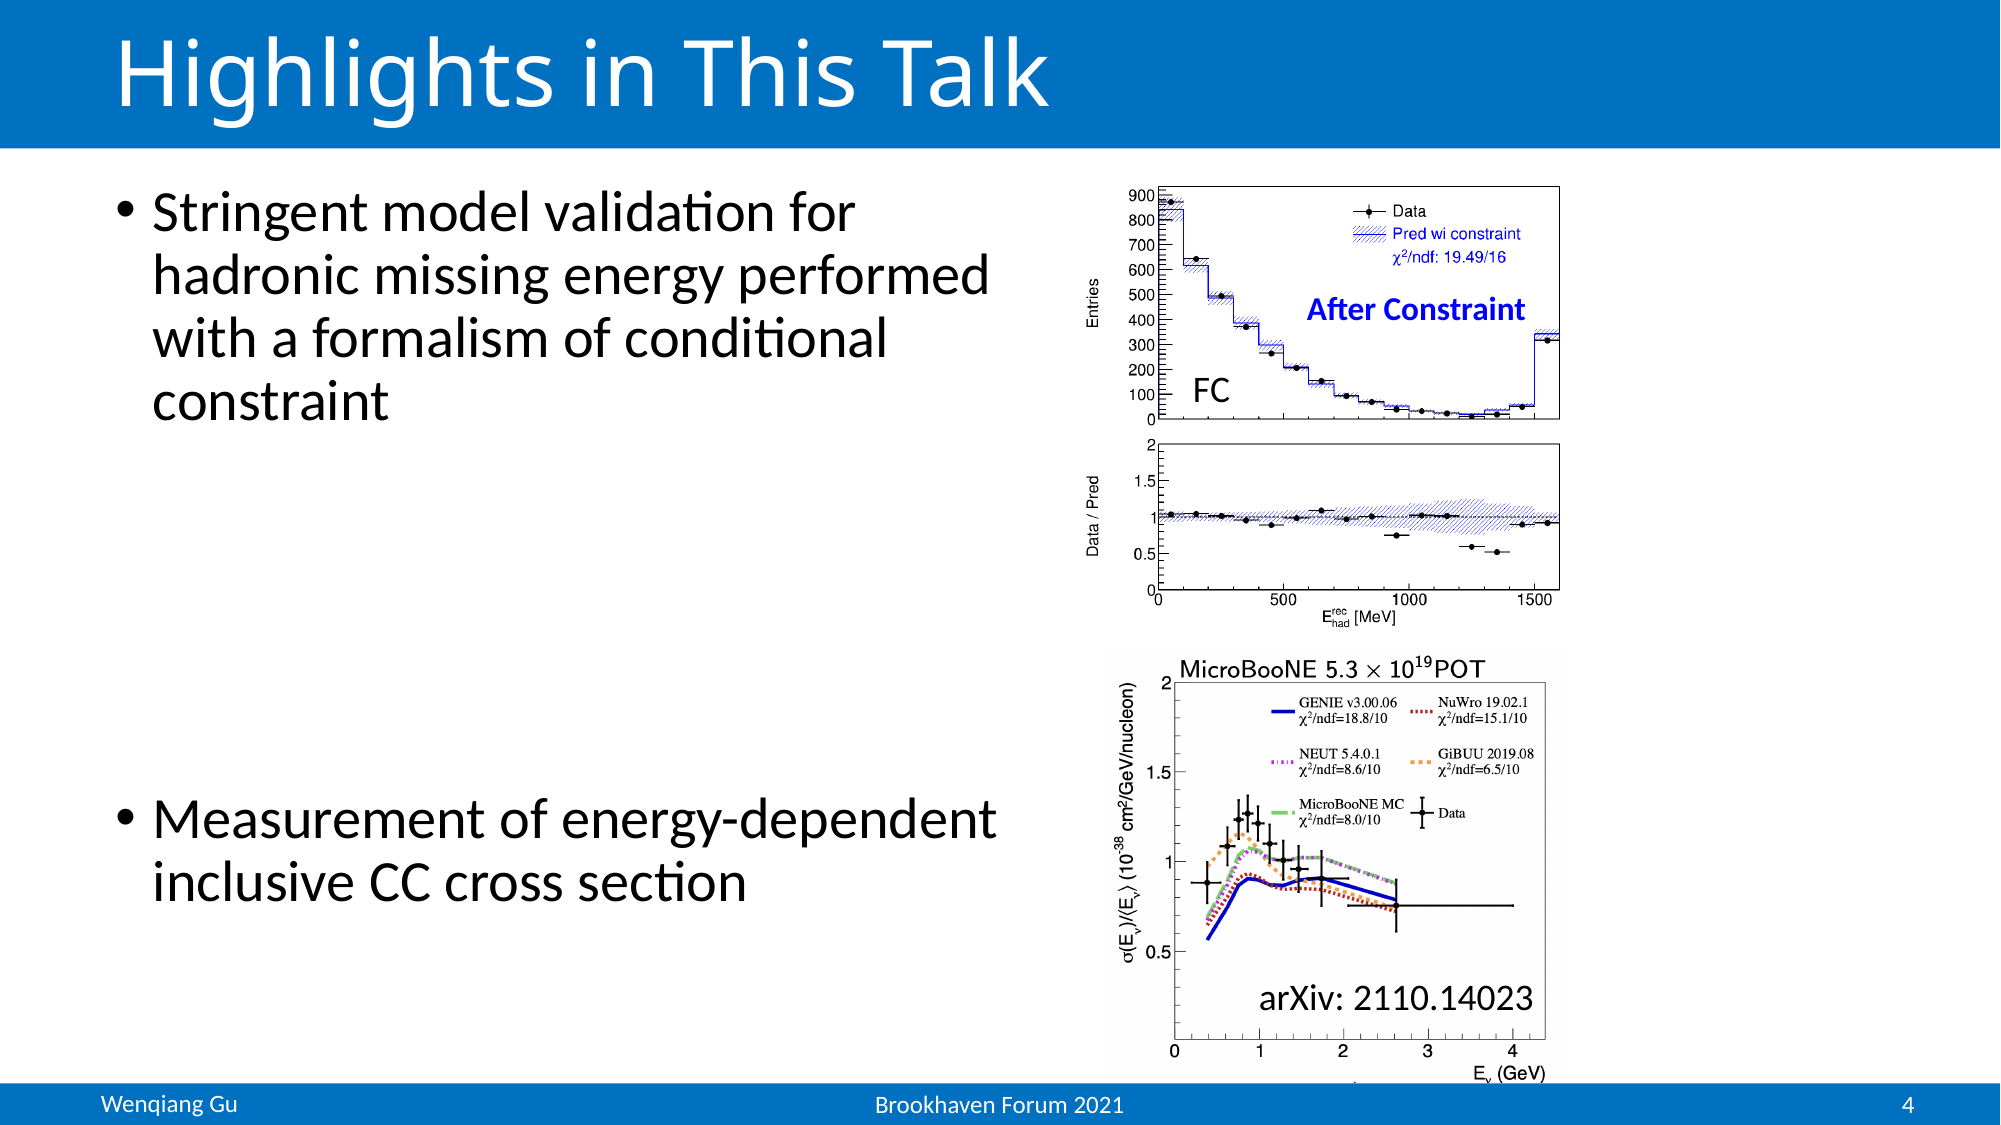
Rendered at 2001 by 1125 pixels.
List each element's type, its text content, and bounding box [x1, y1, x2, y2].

slide_number Wenqiang Gu [85, 1083, 573, 1123]
picture [1078, 159, 1575, 636]
picture [1103, 652, 1567, 1083]
title Highlights in This Talk [99, 19, 1901, 135]
footer Brookhaven Forum 2021 [662, 1085, 1338, 1123]
slide_number 4 [1480, 1083, 1930, 1123]
